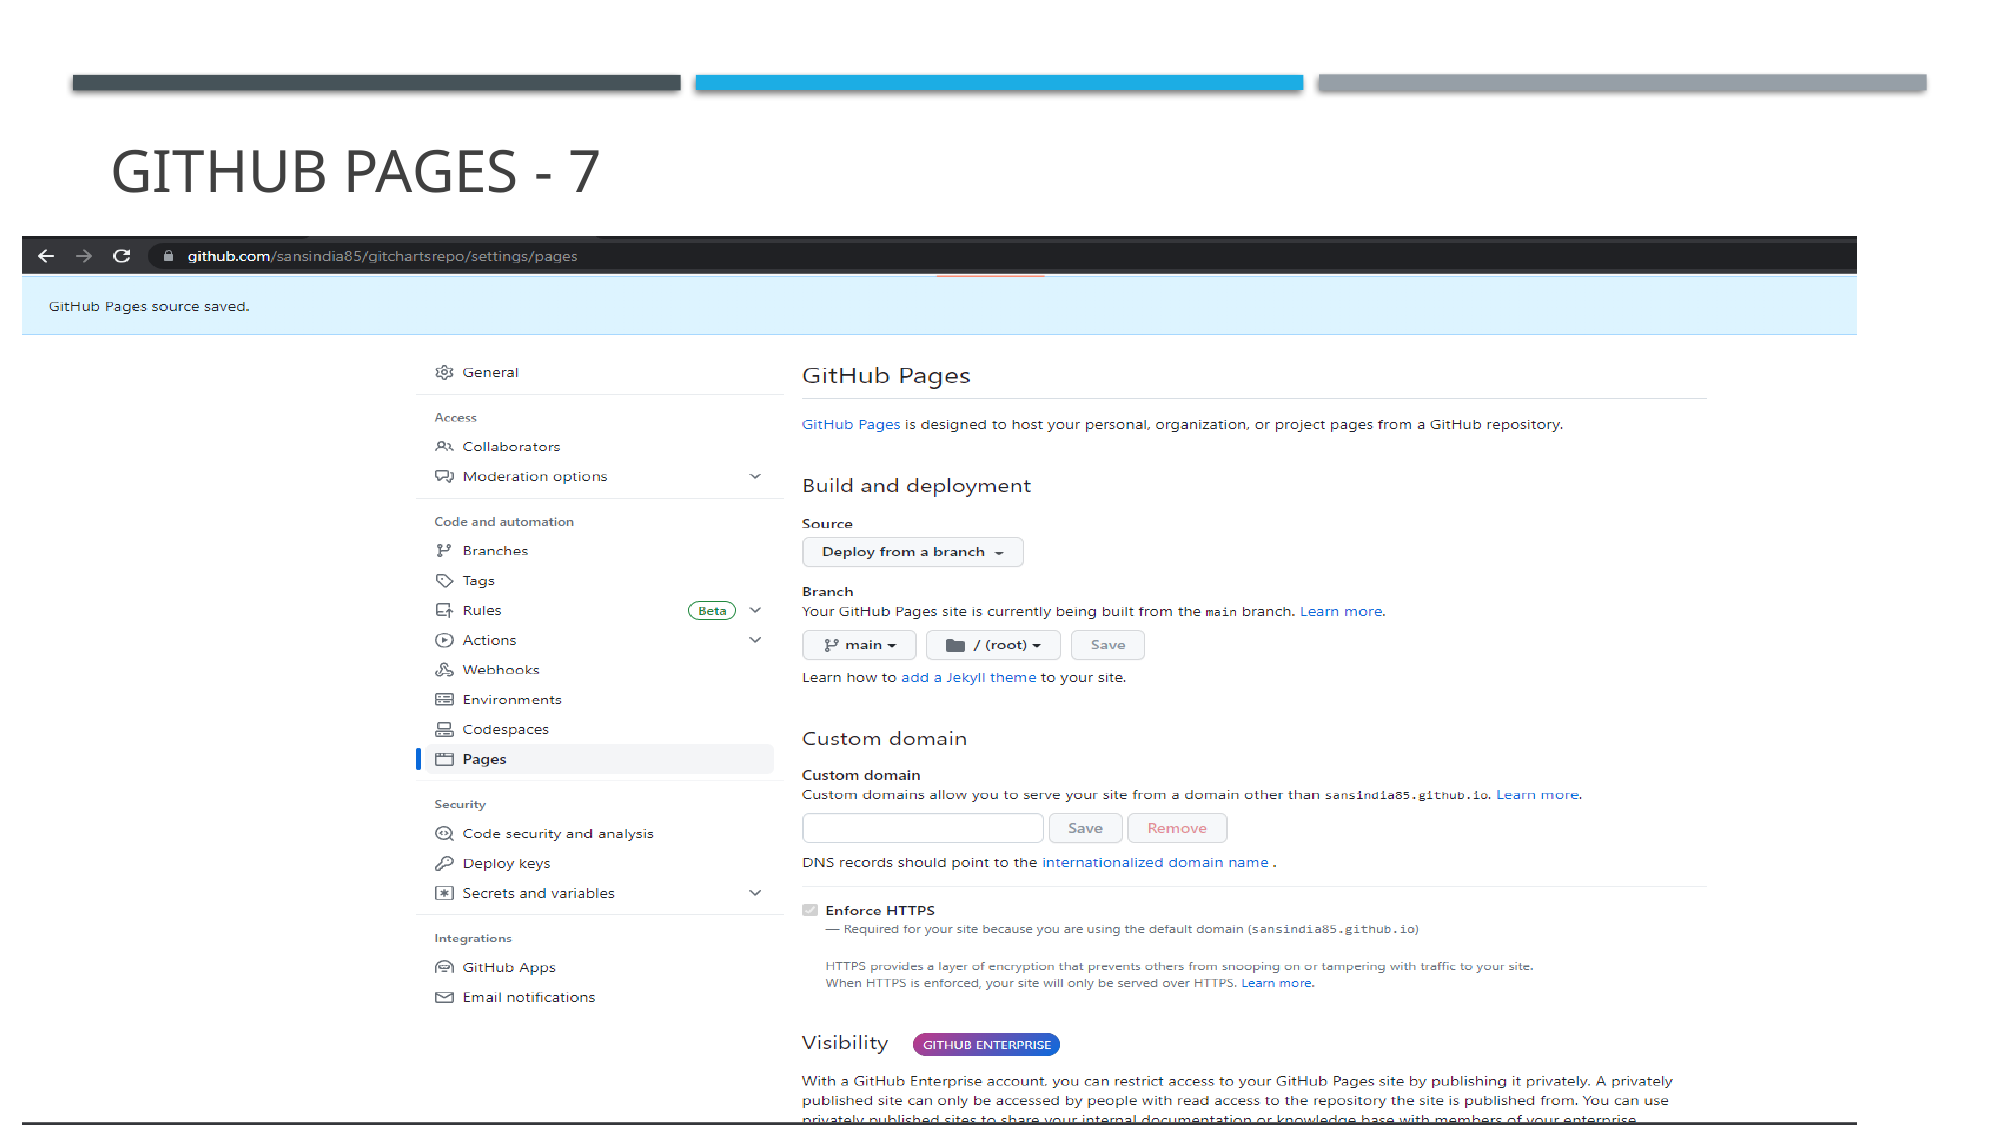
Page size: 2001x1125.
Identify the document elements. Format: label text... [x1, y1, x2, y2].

picture [22, 236, 1857, 1125]
title GITHUB Pages - 7 [95, 115, 1905, 212]
